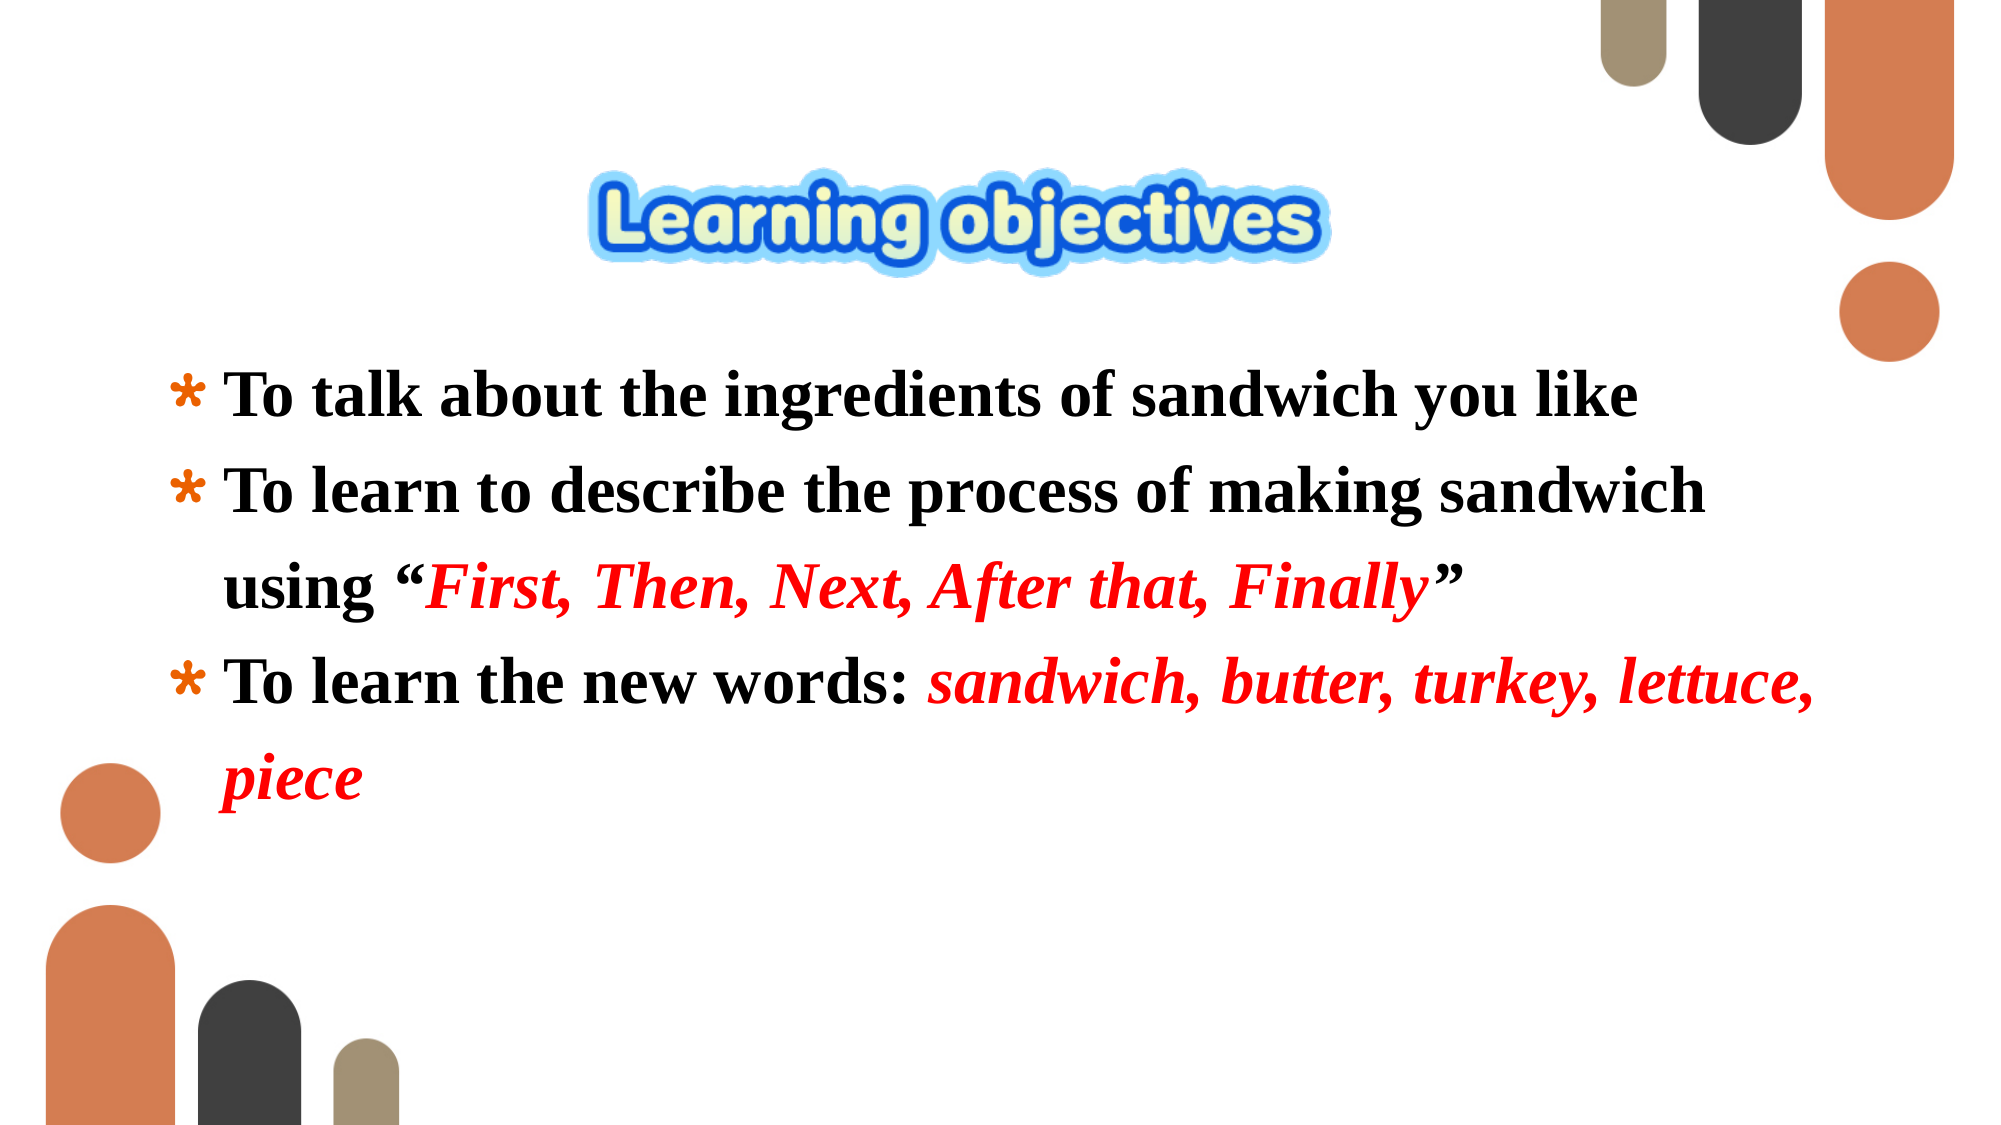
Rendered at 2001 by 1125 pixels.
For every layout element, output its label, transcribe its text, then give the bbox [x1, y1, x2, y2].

text_box To talk about the ingredients of sandwich you like To learn to describe the process of making sandwich using “First, Then, Next, After that, Finally” To learn the new words: sandwich, butter, turkey, lettuce, piece [149, 326, 1886, 821]
picture [0, 0, 2001, 1125]
